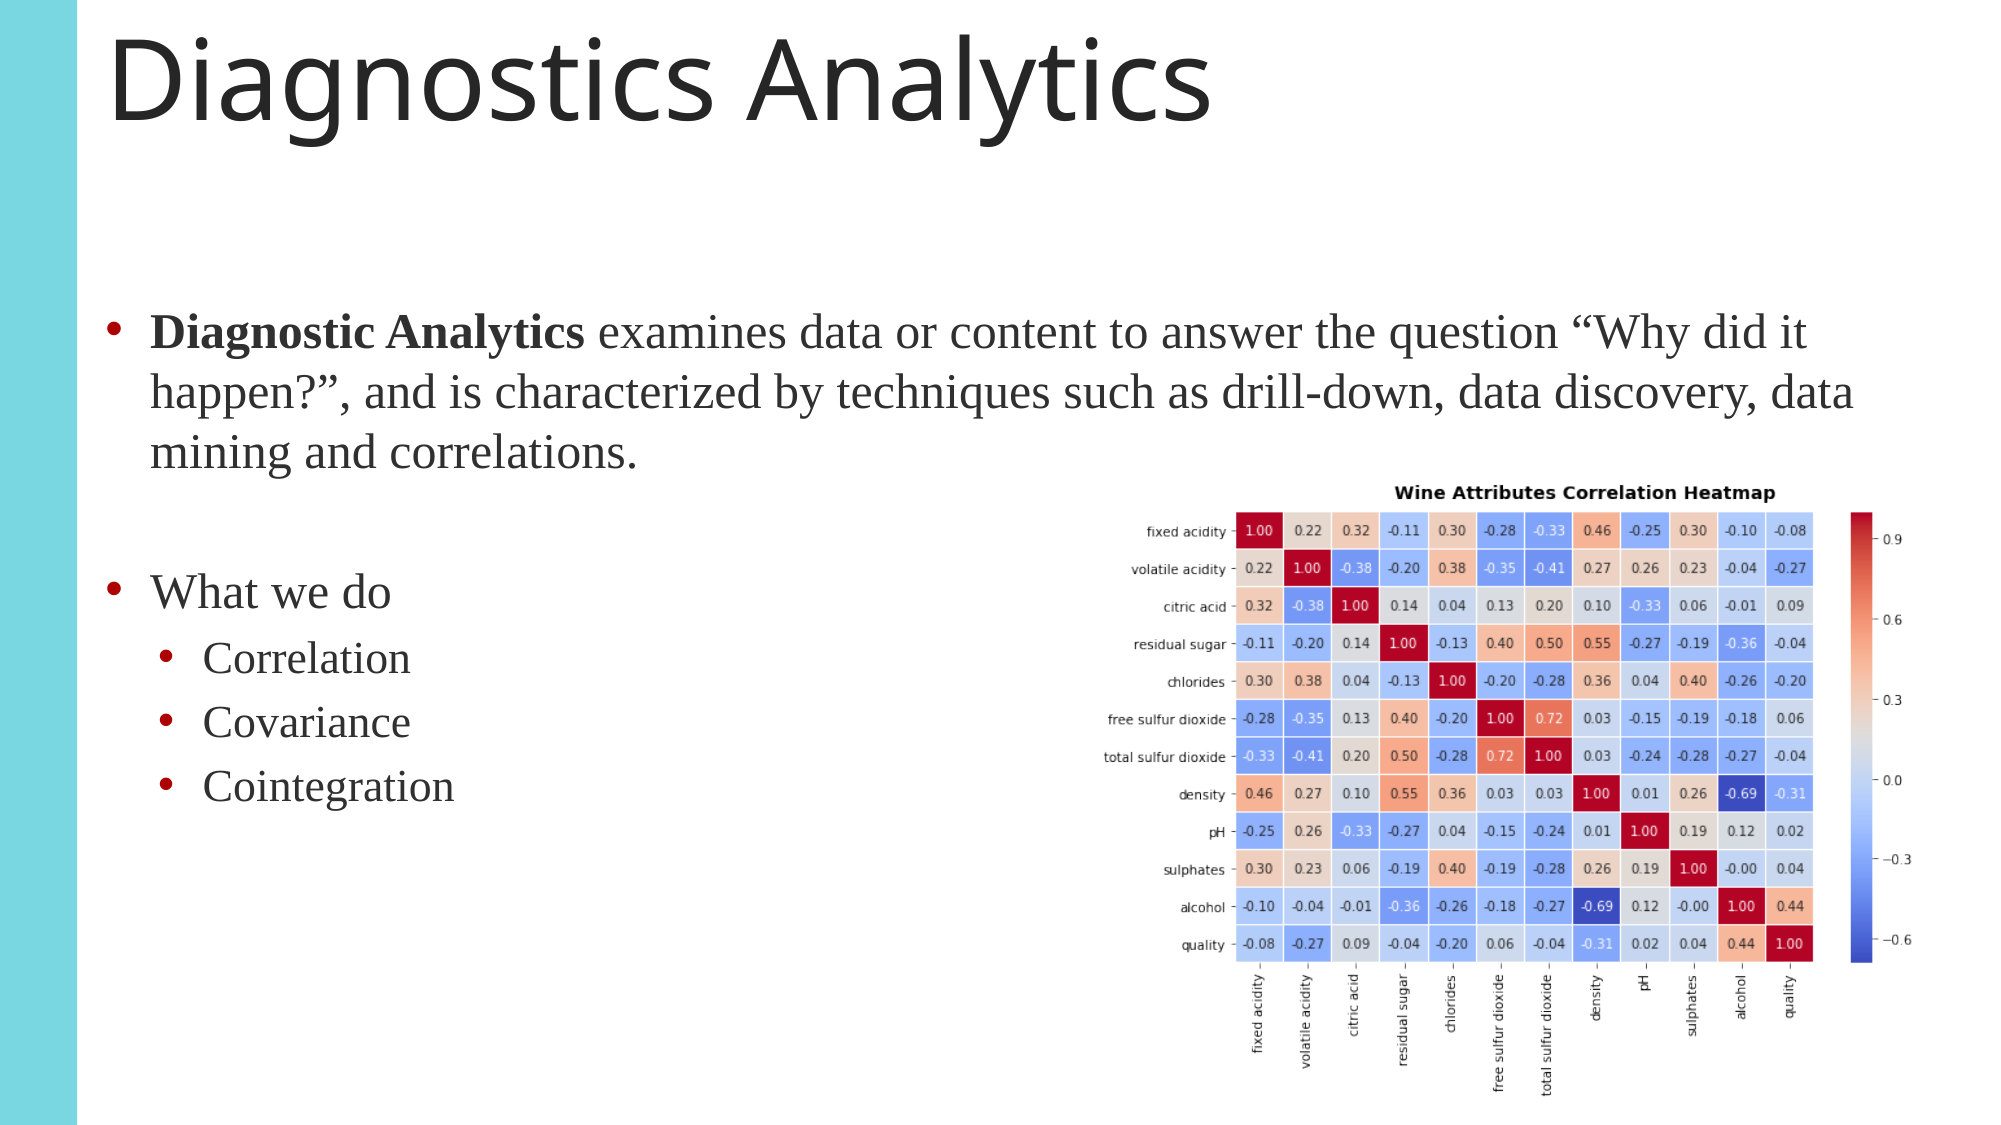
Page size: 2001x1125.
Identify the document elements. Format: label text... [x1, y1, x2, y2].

list Diagnostic Analytics examines data or content to answer the question “Why did it happen?”, and is characterized by techniques such as drill-down, data discovery, data mining and correlations. What we do Correlation Covariance Cointegration [90, 150, 1954, 1030]
picture [1094, 475, 1922, 1104]
title Diagnostics Analytics [90, 31, 1954, 150]
